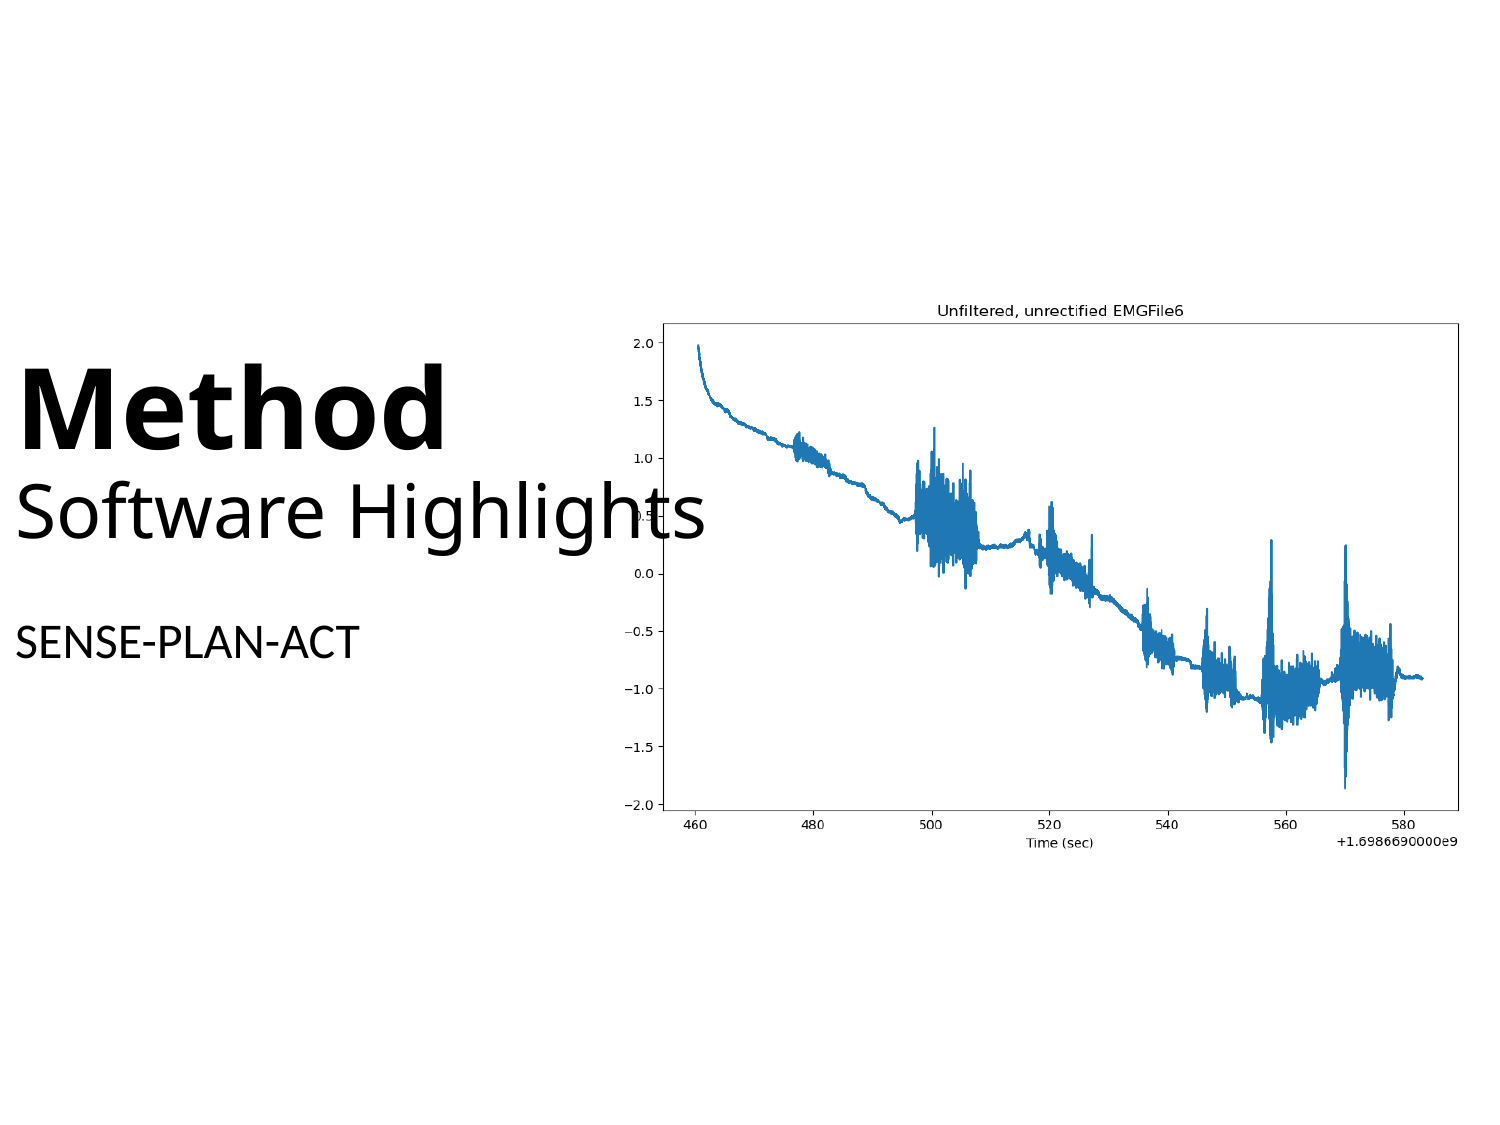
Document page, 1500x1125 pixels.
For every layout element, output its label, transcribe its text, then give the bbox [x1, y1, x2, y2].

picture [625, 286, 1472, 857]
subtitle SENSE-PLAN-ACT [0, 607, 625, 812]
title Method Software Highlights [0, 268, 1125, 563]
